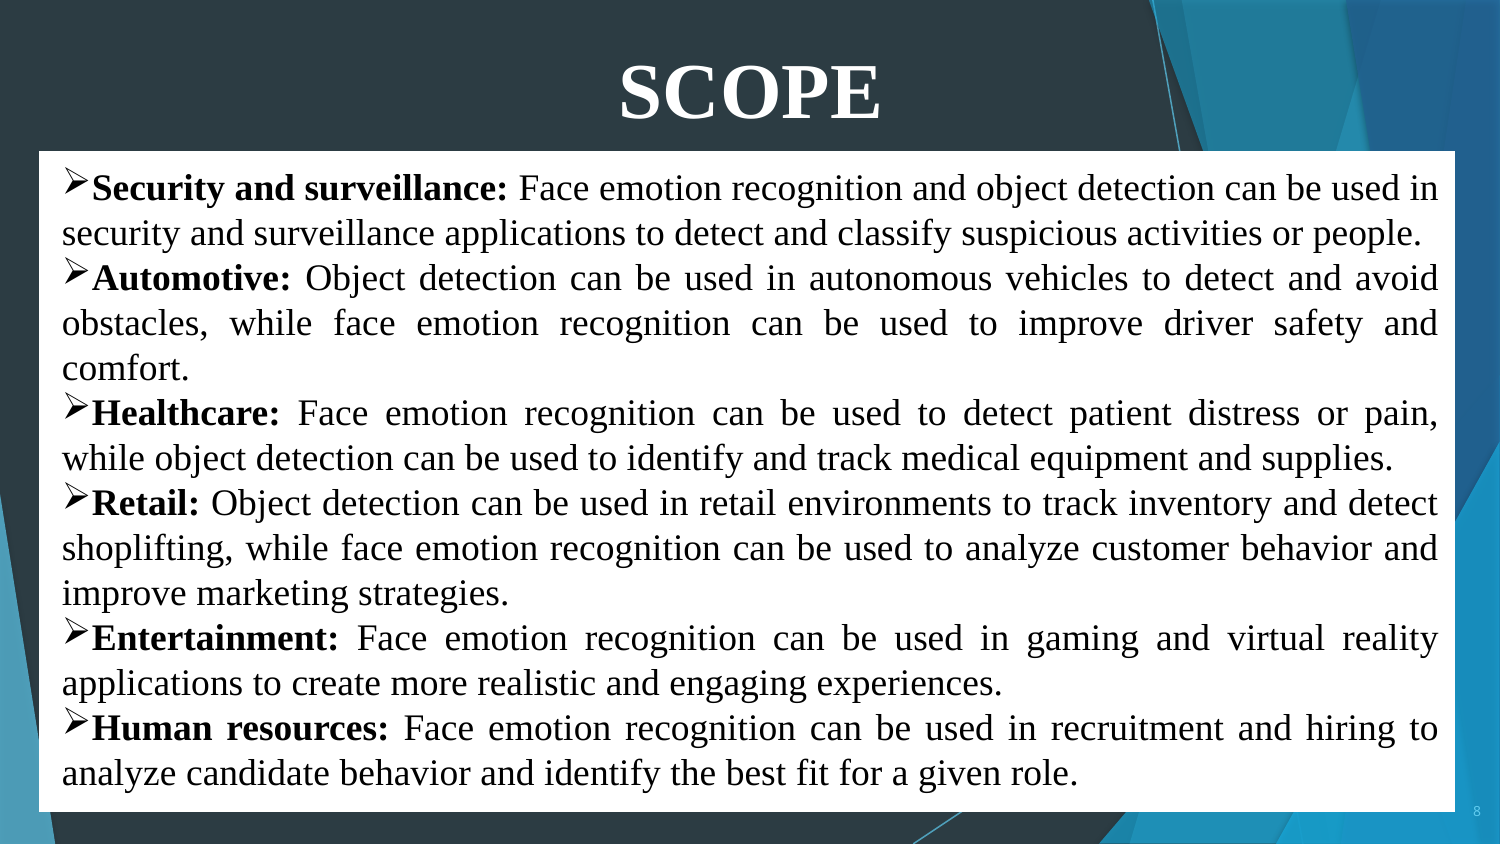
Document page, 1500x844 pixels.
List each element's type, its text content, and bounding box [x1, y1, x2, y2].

text_box SCOPE [62, 32, 1440, 143]
slide_number 8 [1391, 779, 1482, 844]
picture [39, 151, 1456, 812]
